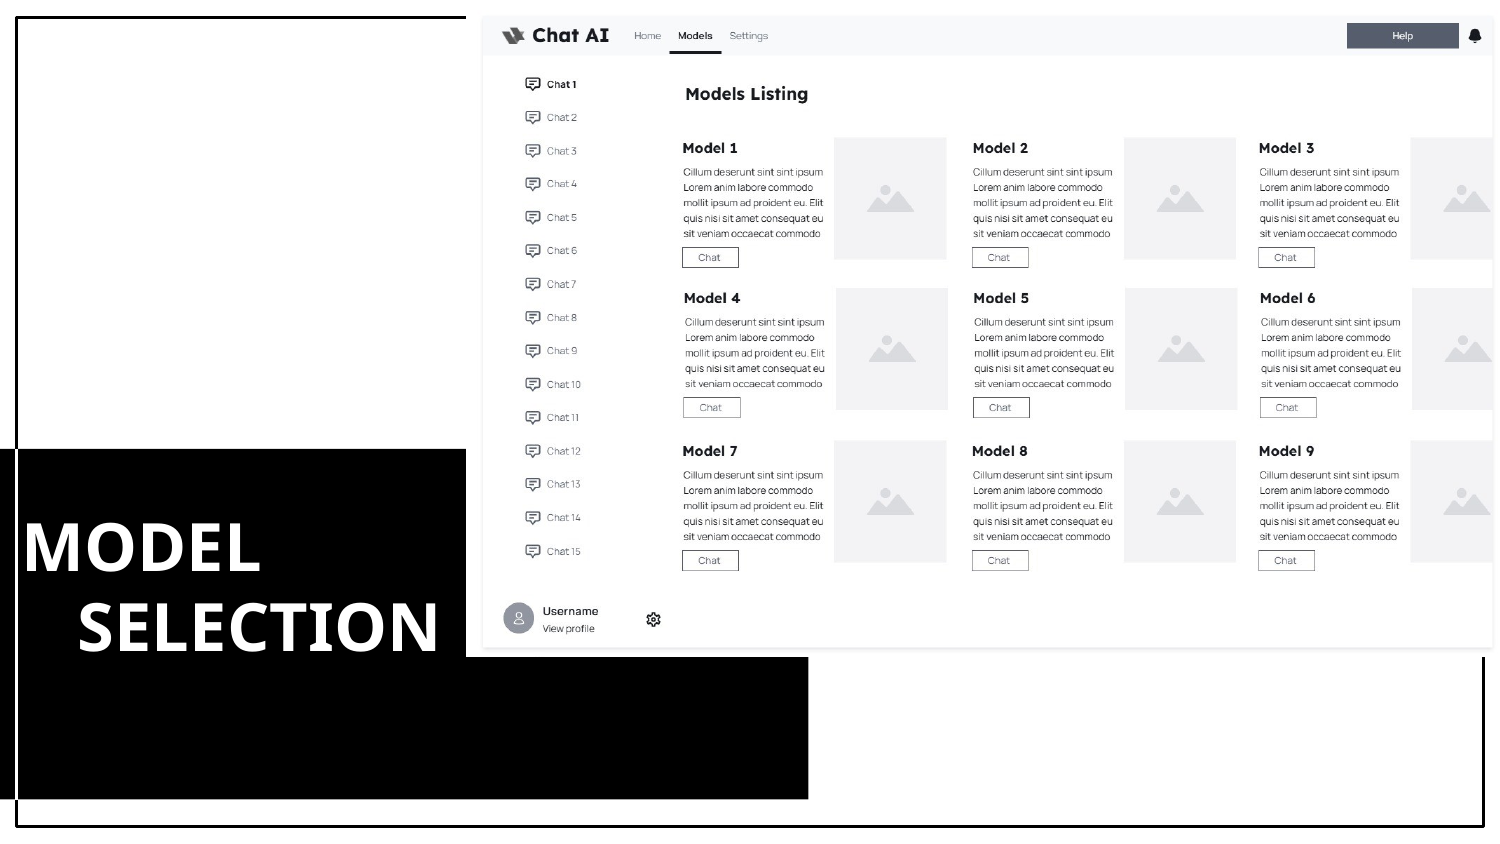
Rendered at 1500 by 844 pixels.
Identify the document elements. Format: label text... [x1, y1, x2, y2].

subtitle MODEL SELECTION [0, 489, 622, 775]
picture [466, 0, 1500, 657]
